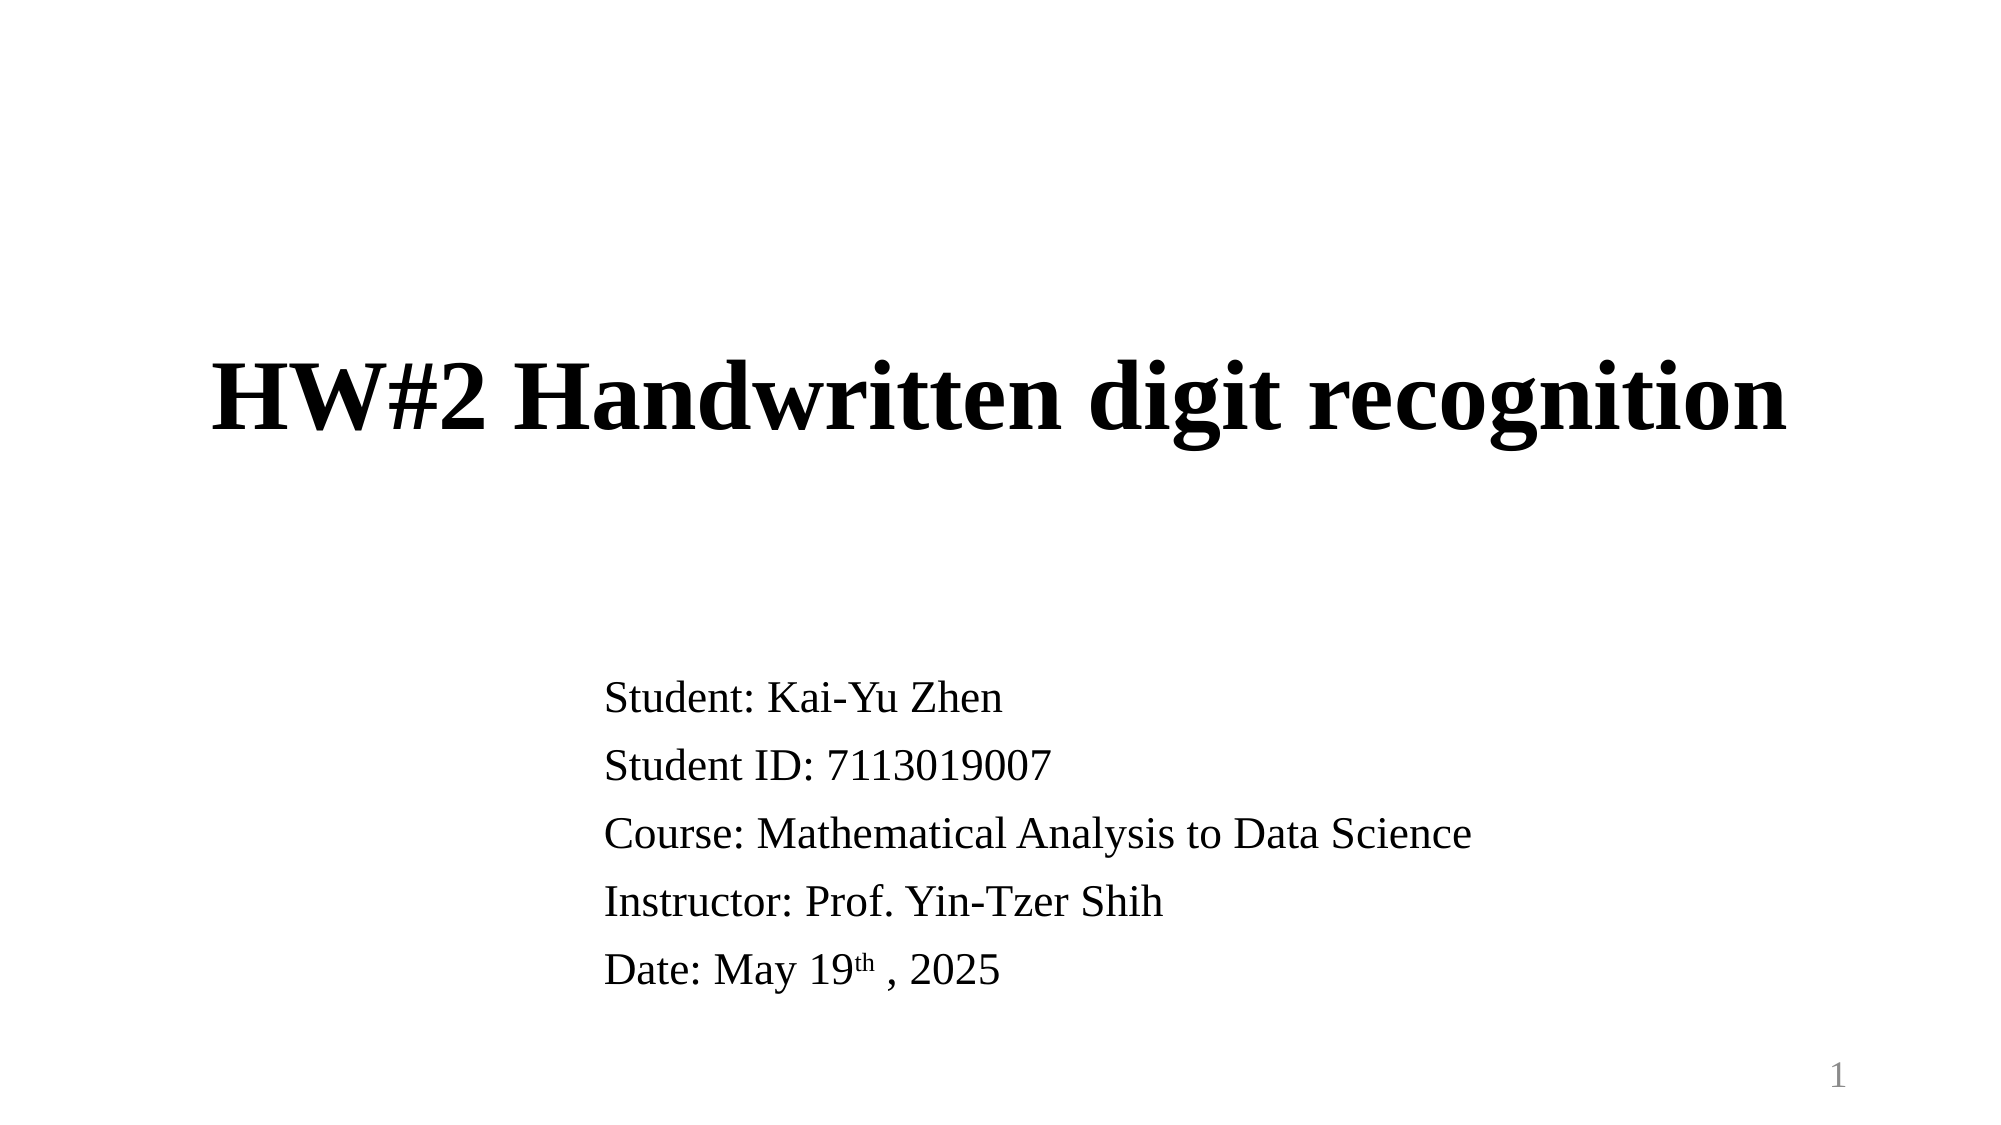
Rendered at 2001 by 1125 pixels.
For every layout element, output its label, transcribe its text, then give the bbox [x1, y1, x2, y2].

title HW#2 Handwritten digit recognition [193, 331, 1807, 460]
slide_number 1 [1412, 1042, 1863, 1103]
text_box Student: Kai-Yu Zhen Student ID: 7113019007 Course: Mathematical Analysis to Data Science Instructor: Prof. Yin-Tzer Shih Date: May 19th , 2025 [588, 665, 1506, 1011]
